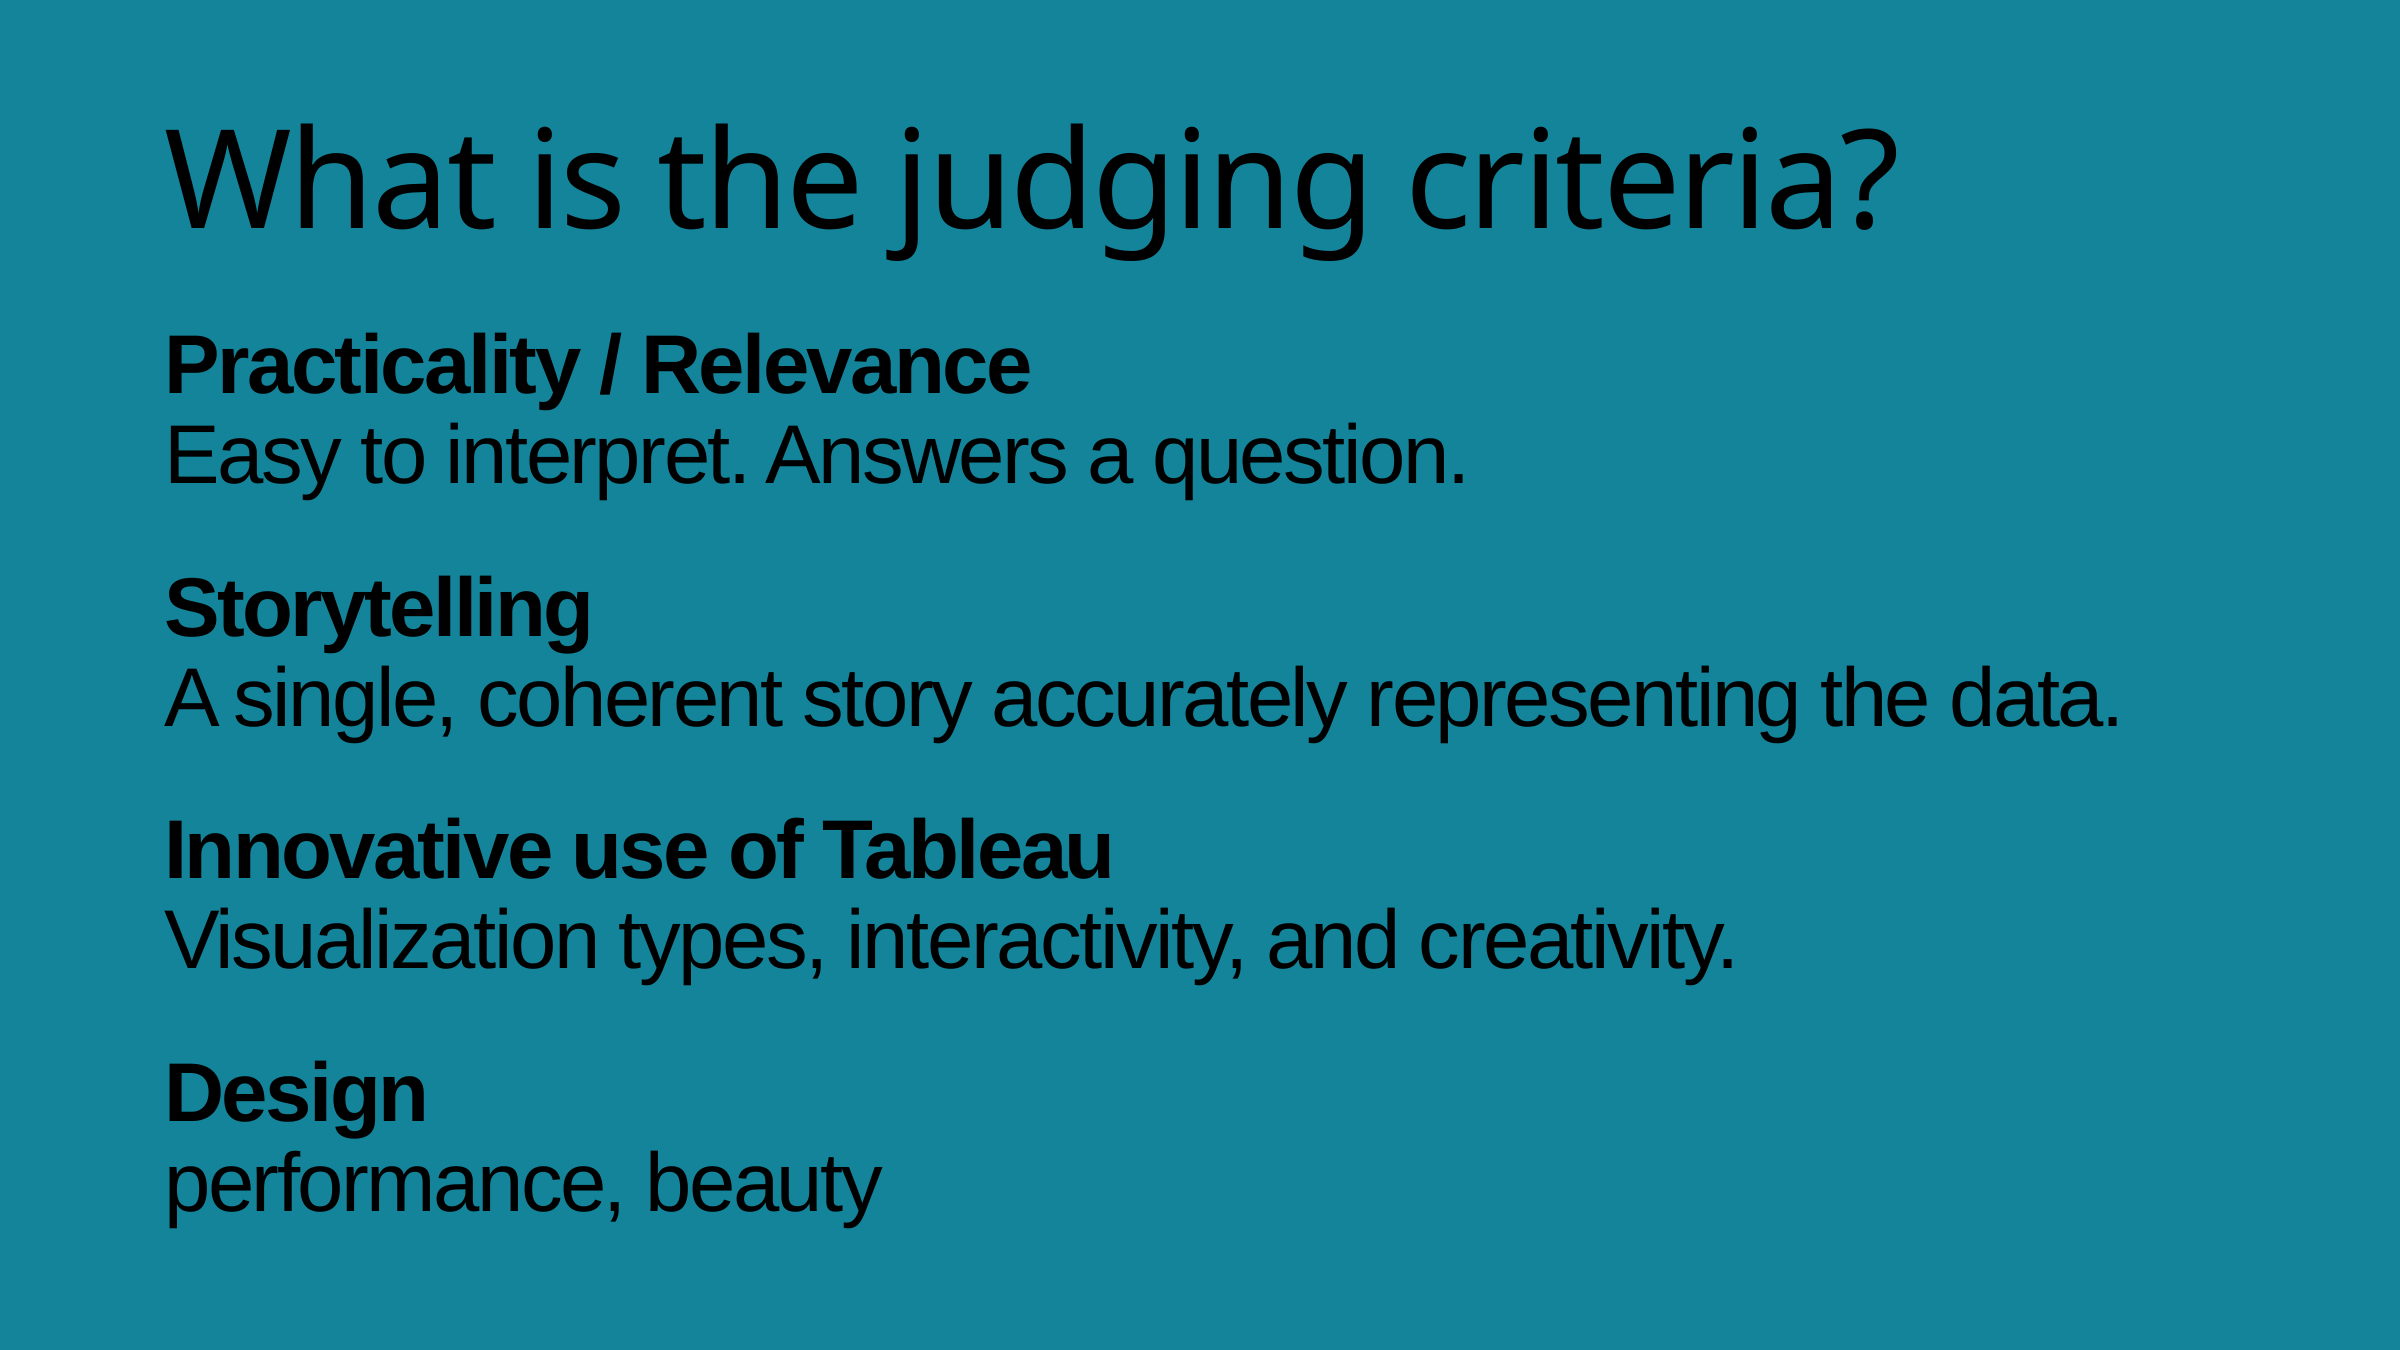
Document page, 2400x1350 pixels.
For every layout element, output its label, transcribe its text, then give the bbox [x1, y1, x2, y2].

title What is the judging criteria? Practicality / Relevance Easy to interpret. Answers a question. Storytelling A single, coherent story accurately representing the data. Innovative use of Tableau Visualization types, interactivity, and creativity. Design performance, beauty [140, 95, 2250, 273]
